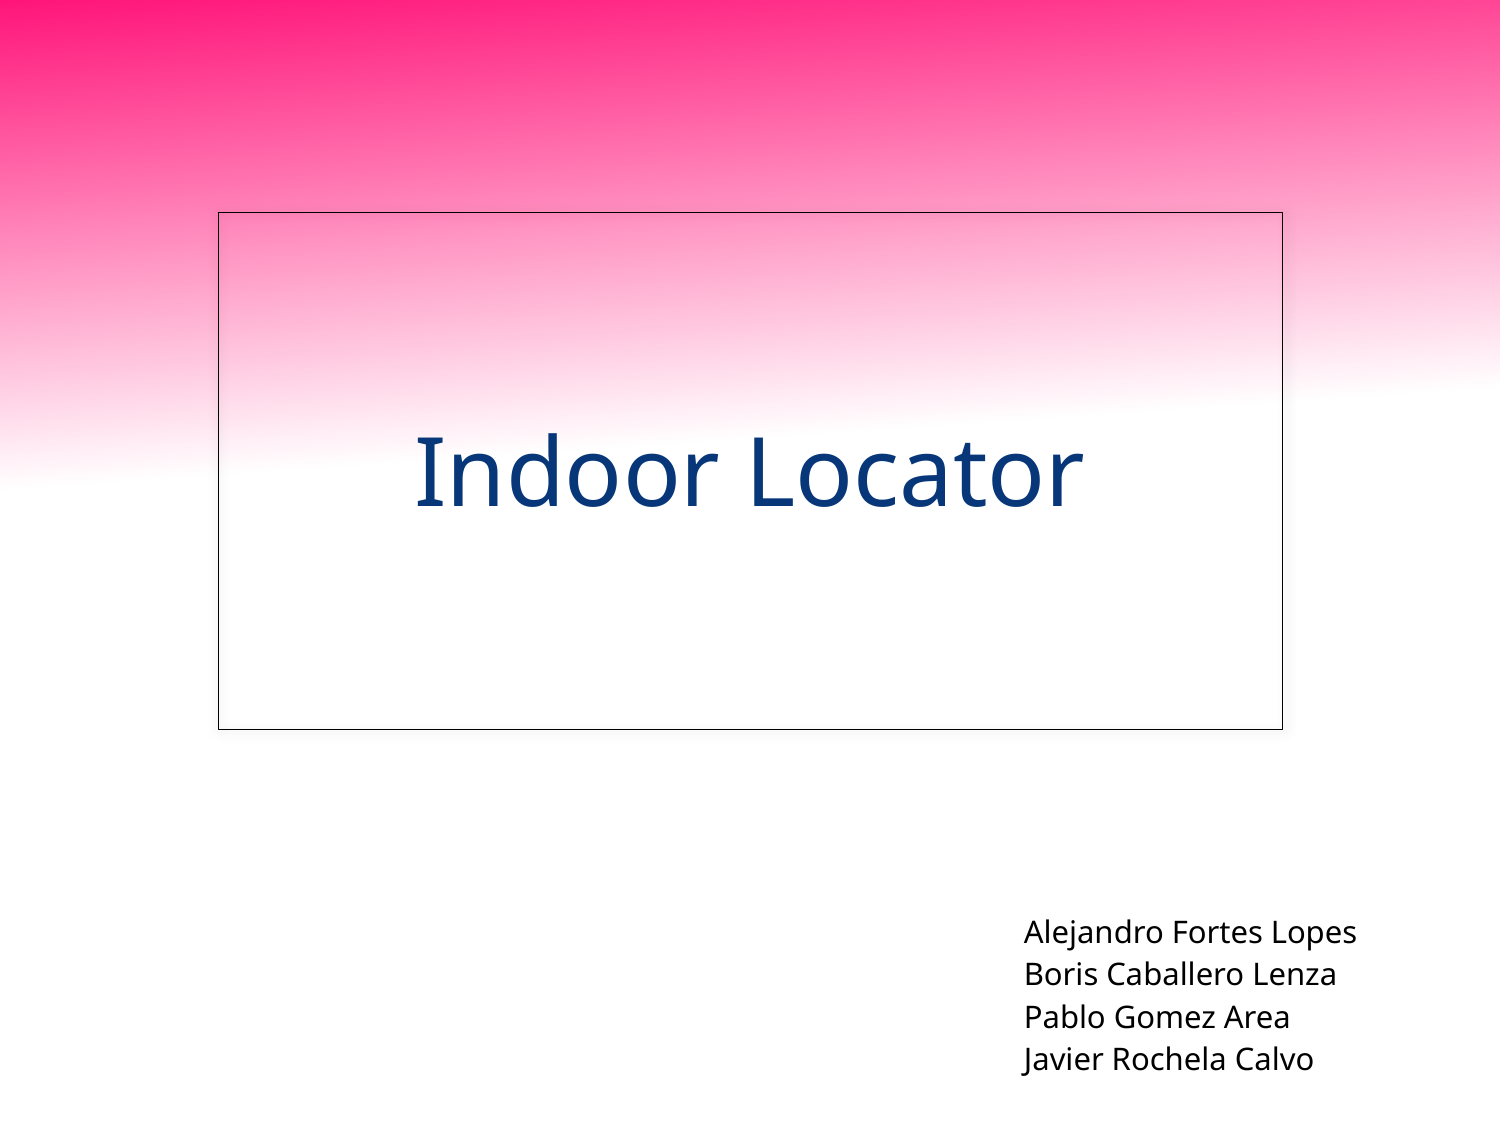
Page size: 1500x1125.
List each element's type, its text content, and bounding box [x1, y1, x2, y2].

title Indoor Locator [217, 249, 1283, 533]
subtitle Alejandro Fortes Lopes Boris Caballero Lenza Pablo Gomez Area Javier Rochela Calvo [1008, 904, 1442, 1087]
